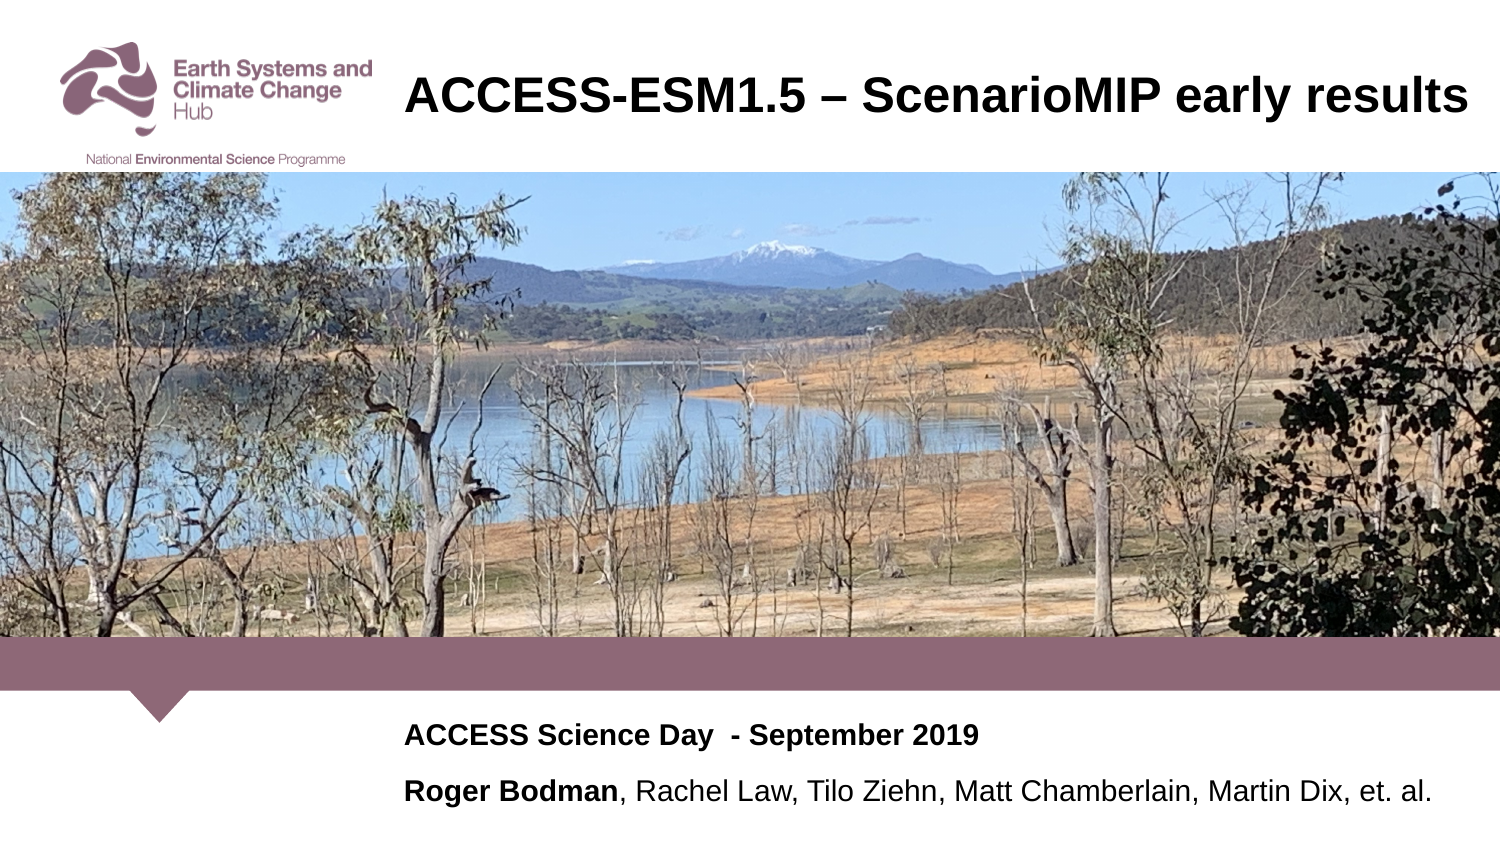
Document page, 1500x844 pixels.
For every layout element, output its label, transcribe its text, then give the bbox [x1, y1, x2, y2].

title ACCESS-ESM1.5 – ScenarioMIP early results [388, 62, 1486, 143]
subtitle ACCESS Science Day - September 2019 Roger Bodman, Rachel Law, Tilo Ziehn, Matt Chamberlain, Martin Dix, et. al. [388, 702, 1464, 844]
picture [0, 172, 1500, 637]
picture [60, 42, 372, 167]
